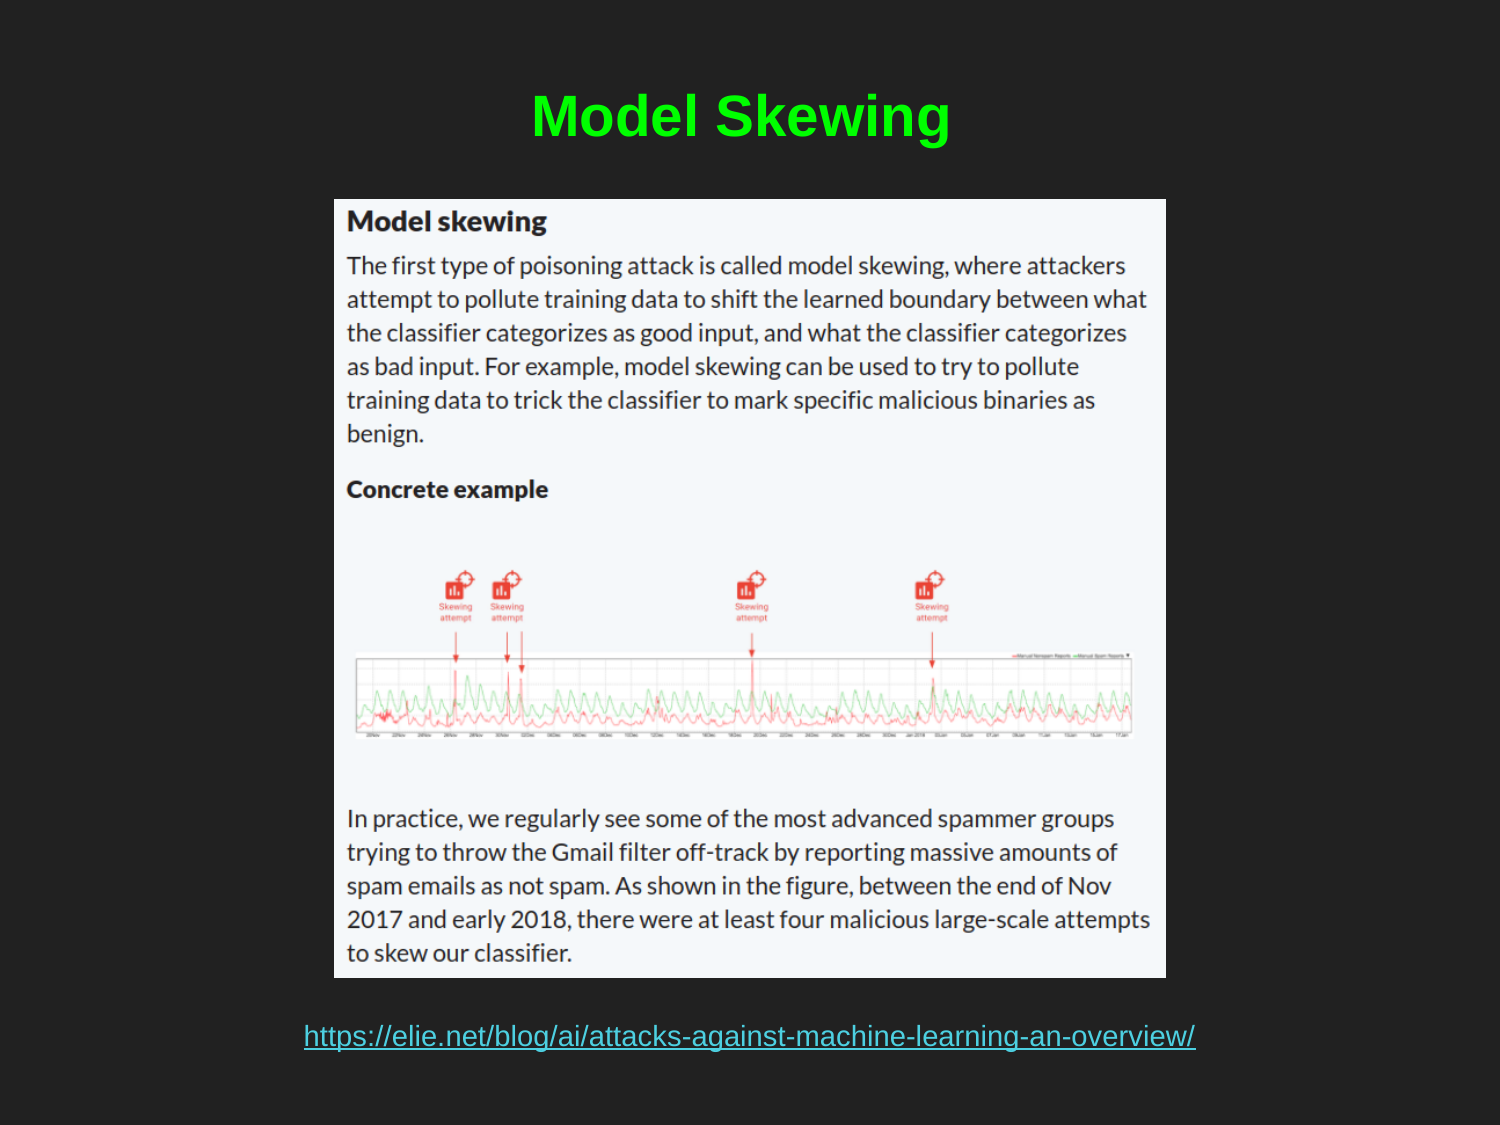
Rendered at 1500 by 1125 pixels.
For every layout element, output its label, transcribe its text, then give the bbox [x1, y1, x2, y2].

text_box Model Skewing [51, 63, 1449, 237]
text_box https://elie.net/blog/ai/attacks-against-machine-learning-an-overview/ [92, 1002, 1408, 1068]
picture [333, 198, 1166, 978]
